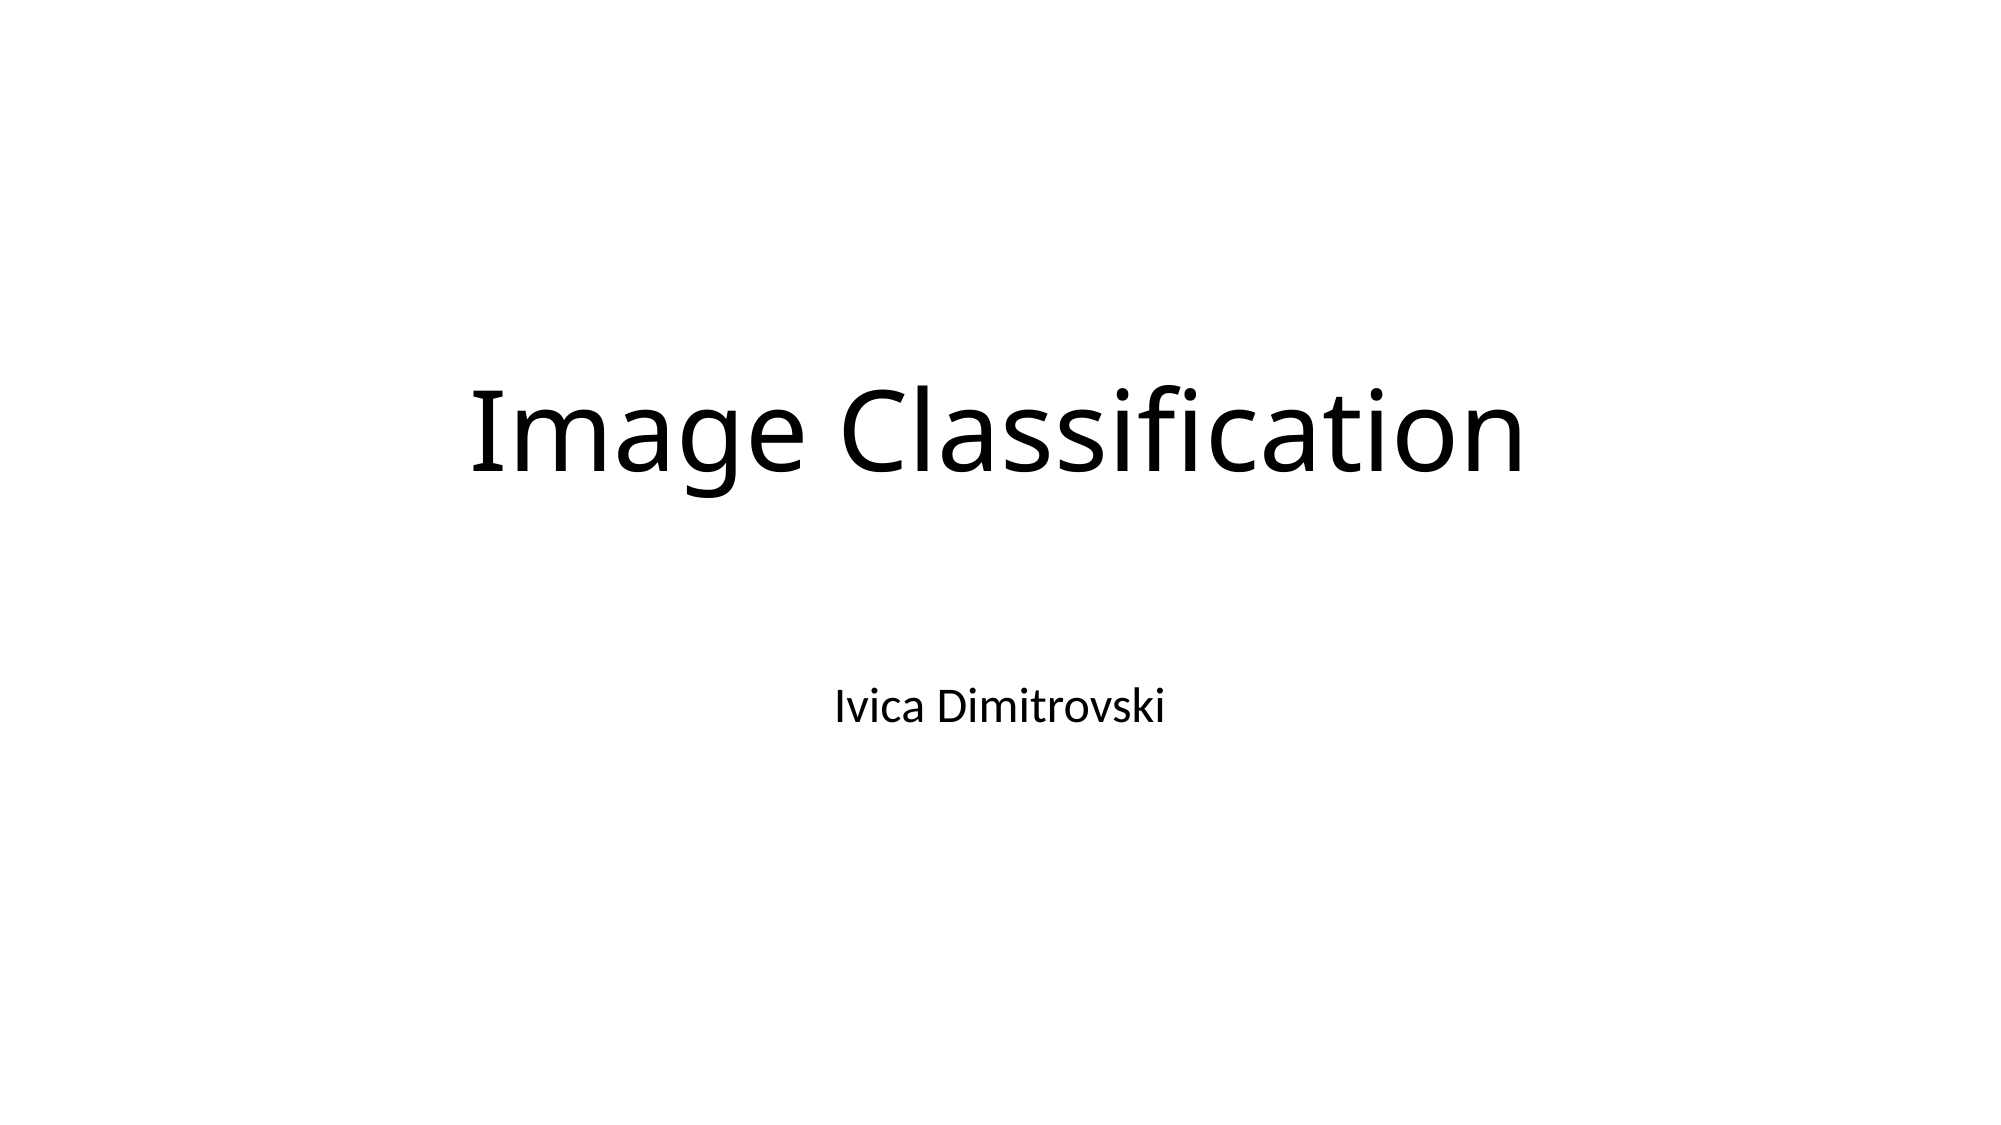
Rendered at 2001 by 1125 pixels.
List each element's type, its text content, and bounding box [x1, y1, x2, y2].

title Image Classification [150, 262, 1850, 504]
subtitle Ivica Dimitrovski [249, 590, 1750, 863]
